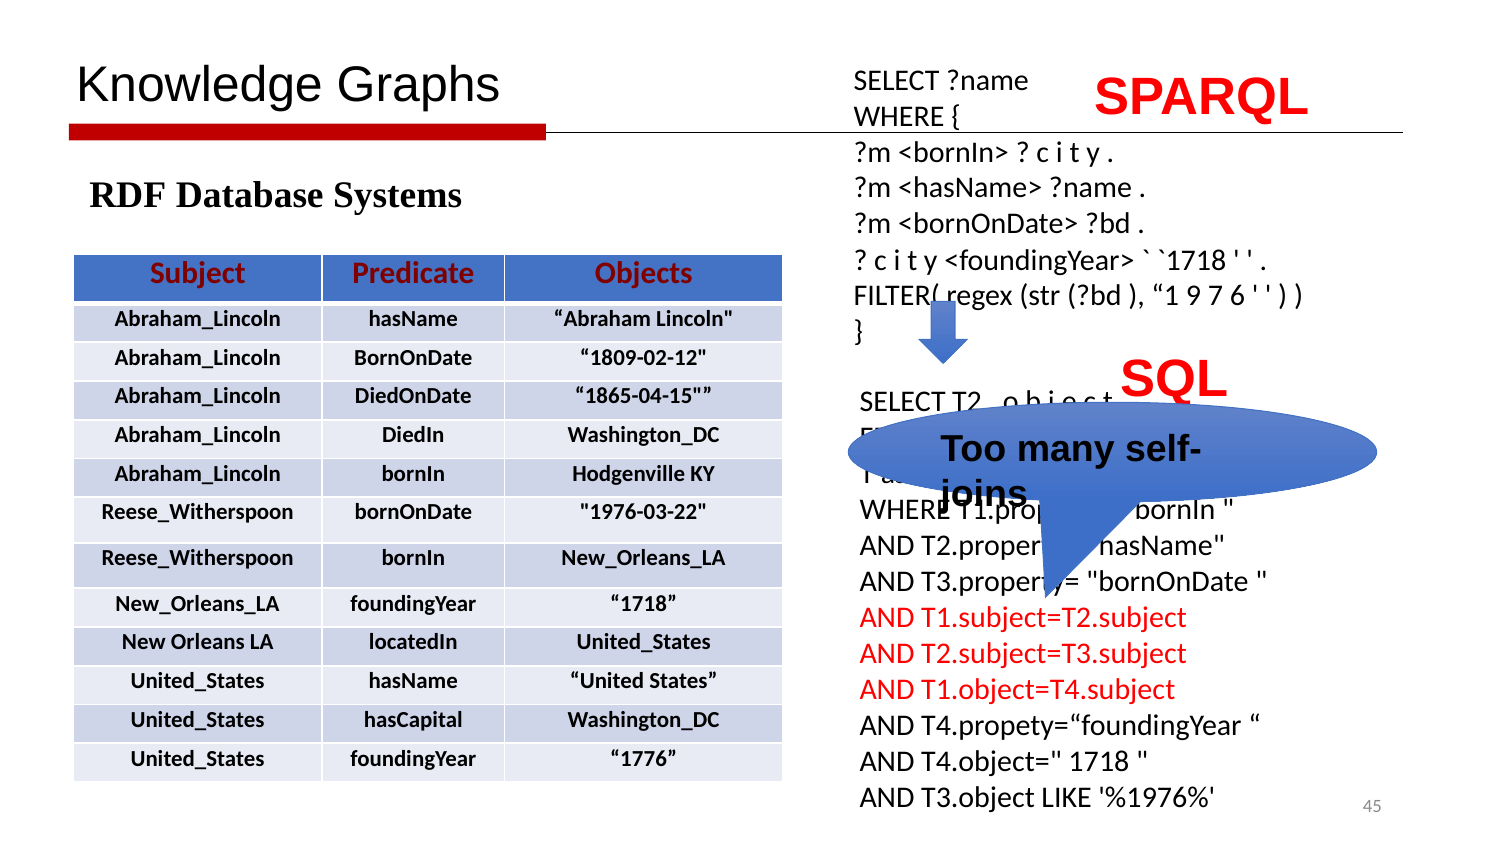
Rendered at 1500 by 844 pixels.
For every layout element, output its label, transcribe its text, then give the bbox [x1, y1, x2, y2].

text_box SQL [1105, 336, 1404, 414]
text_box SPARQL [1079, 55, 1378, 132]
slide_number 45 [1059, 782, 1397, 827]
table_cell “1776” [505, 744, 782, 781]
table_cell Abraham_Lincoln [74, 459, 321, 496]
table_cell United_States [74, 705, 321, 742]
table_cell DiedIn [323, 421, 504, 458]
table_cell New_Orleans_LA [74, 589, 321, 626]
table_cell Reese_Witherspoon [74, 544, 321, 587]
text_box SELECT T2 . o b j e c t FROM T as T1 , T as T2 , T as T3 , T as T4 WHERE T1.property=" bornIn " AND T2.property= "hasName" AND T3.property= "bornOnDate " AND T1.subject=T2.subject AND T2.subject=T3.subject AND T1.object=T4.subject AND T4.propety=“foundingYear “ AND T4.object=" 1718 " AND T3.object LIKE '%1976%' [844, 374, 1342, 821]
text_box SELECT ?name WHERE { ?m <bornIn> ? c i t y . ?m <hasName> ?name . ?m <bornOnDate> ?bd . ? c i t y <foundingYear> ` `1718 ' ' . FILTER( regex (str (?bd ), “1 9 7 6 ' ' ) ) } [838, 52, 1451, 356]
table_header Predicate [323, 255, 504, 301]
text_box RDF Database Systems [74, 162, 478, 223]
table_cell “1865-04-15"” [505, 382, 782, 419]
table_cell bornIn [323, 459, 504, 496]
text_box [68, 133, 547, 142]
table_cell United_States [74, 744, 321, 781]
table_cell bornOnDate [323, 498, 504, 542]
text_box Knowledge Graphs [61, 43, 516, 119]
table_cell hasCapital [323, 705, 504, 742]
table_cell hasName [323, 667, 504, 704]
text_box [918, 300, 969, 364]
text_box Too many self-joins [847, 401, 1378, 599]
text_box [68, 123, 547, 132]
table_cell "1976-03-22" [505, 498, 782, 542]
table_cell BornOnDate [323, 343, 504, 380]
table_cell locatedIn [323, 628, 504, 665]
table_cell hasName [323, 306, 504, 341]
table_cell New_Orleans_LA [505, 544, 782, 587]
table_header Subject [74, 255, 321, 301]
table_cell Abraham_Lincoln [74, 343, 321, 380]
table_cell Washington_DC [505, 421, 782, 458]
table_cell foundingYear [323, 744, 504, 781]
table_cell DiedOnDate [323, 382, 504, 419]
table_cell Abraham_Lincoln [74, 306, 321, 341]
table_cell New Orleans LA [74, 628, 321, 665]
table_header Objects [505, 255, 782, 301]
table_cell bornIn [323, 544, 504, 587]
table_cell Reese_Witherspoon [74, 498, 321, 542]
table_cell “1718” [505, 589, 782, 626]
table_cell “Abraham Lincoln" [505, 306, 782, 341]
table_cell United_States [74, 667, 321, 704]
table_cell Hodgenville KY [505, 459, 782, 496]
table_cell Abraham_Lincoln [74, 421, 321, 458]
table_cell Washington_DC [505, 705, 782, 742]
table_cell “1809-02-12" [505, 343, 782, 380]
table_cell foundingYear [323, 589, 504, 626]
table_cell United_States [505, 628, 782, 665]
table_cell Abraham_Lincoln [74, 382, 321, 419]
table_cell “United States” [505, 667, 782, 704]
